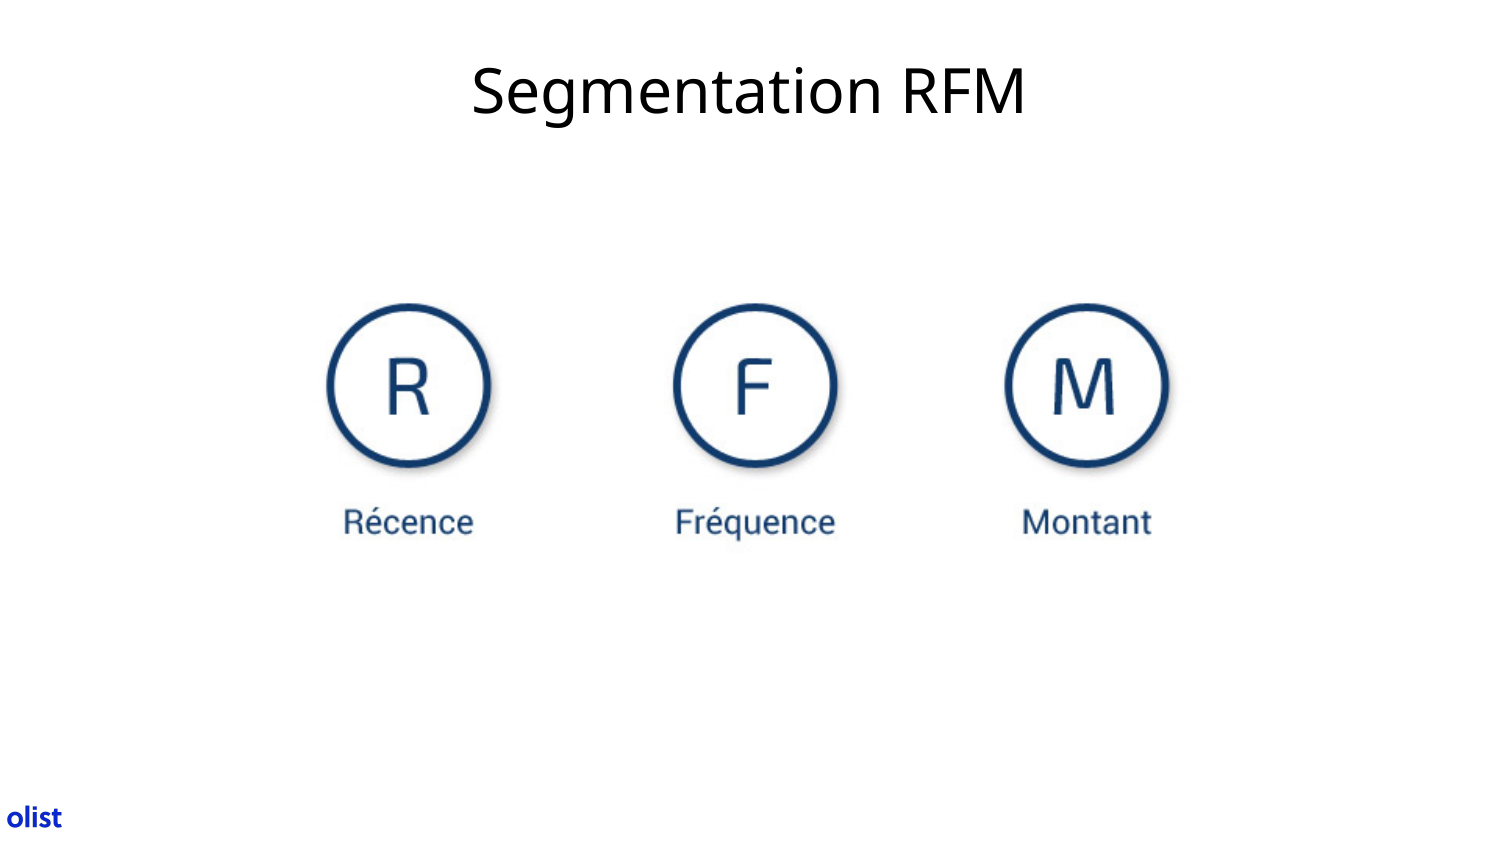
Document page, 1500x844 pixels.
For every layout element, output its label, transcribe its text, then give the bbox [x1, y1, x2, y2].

title Segmentation RFM [210, 48, 1290, 128]
picture [288, 277, 1212, 567]
picture [0, 789, 69, 844]
